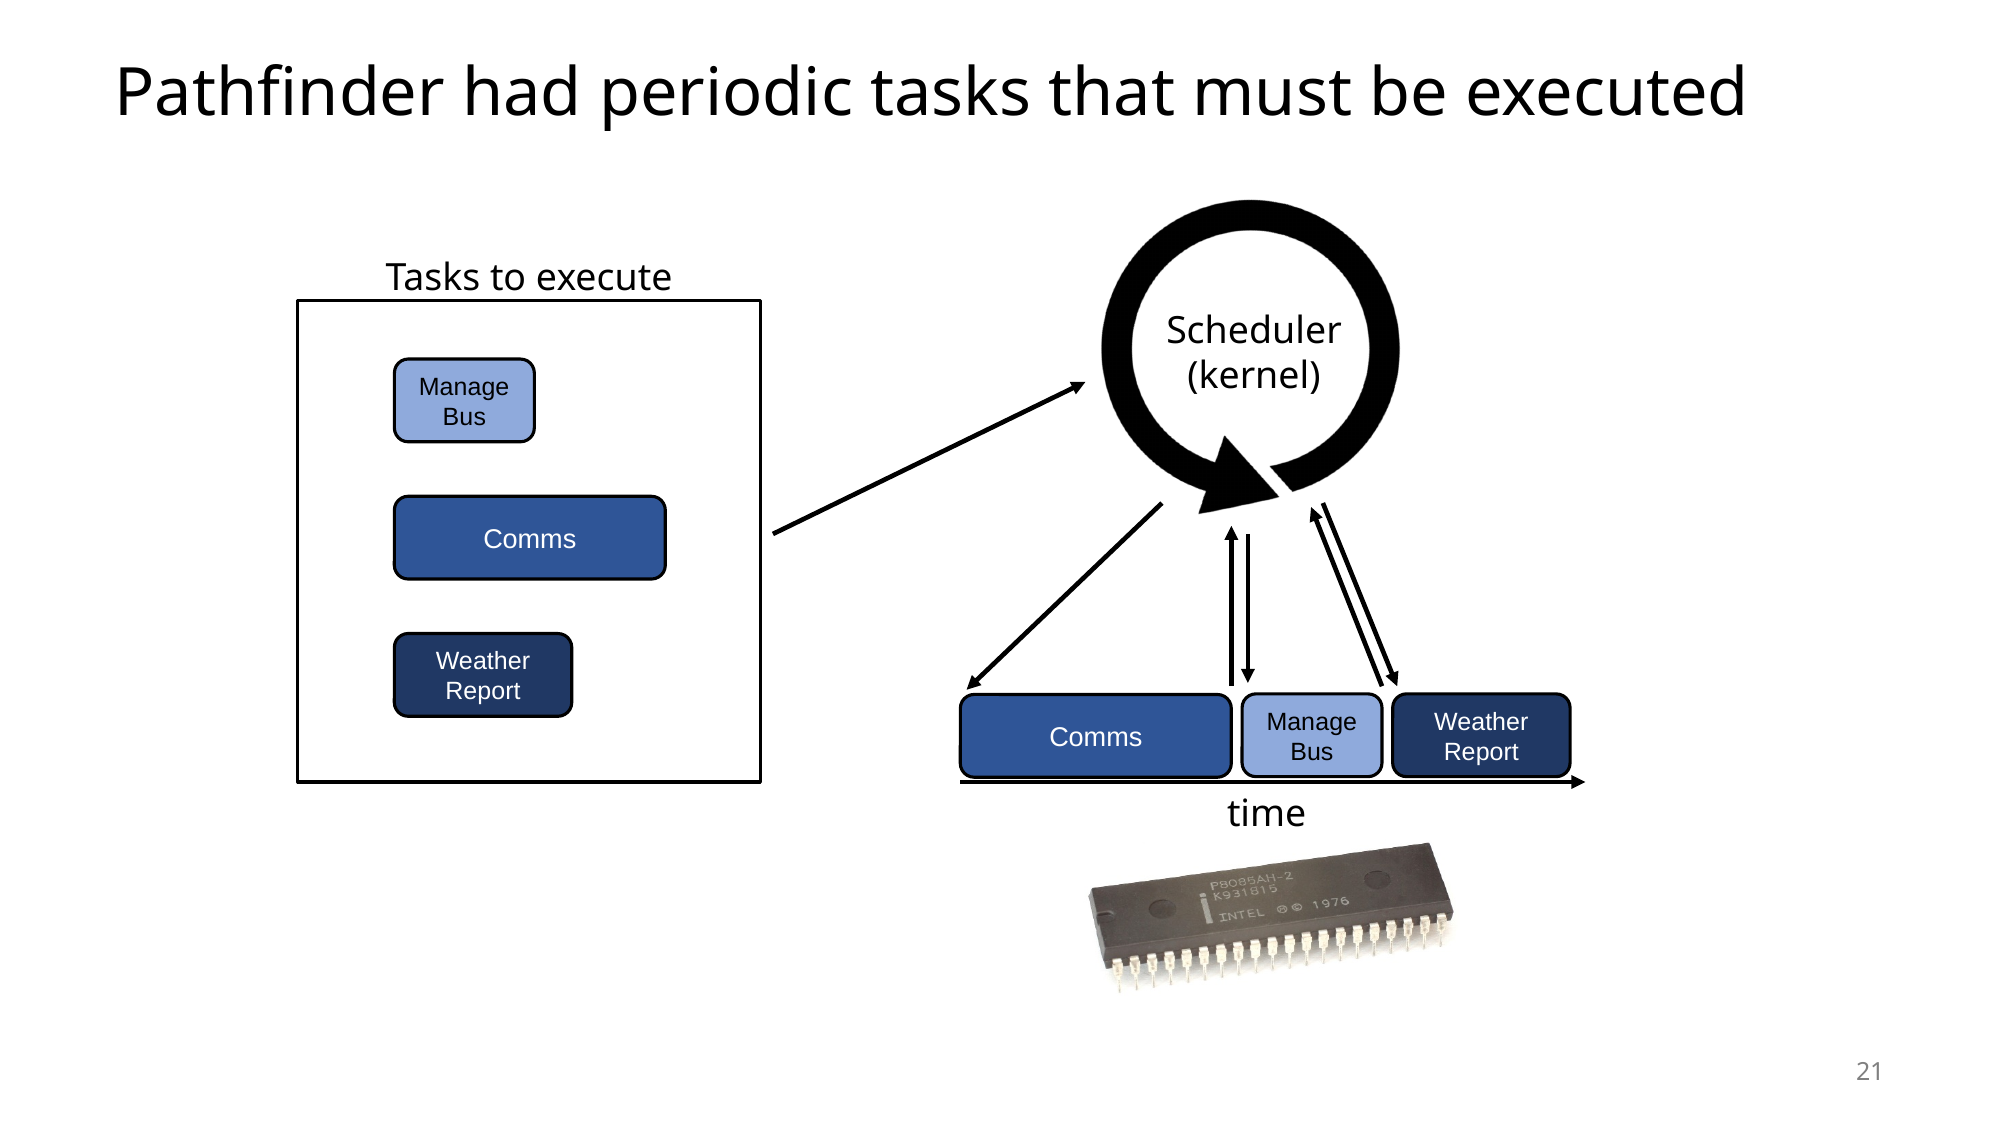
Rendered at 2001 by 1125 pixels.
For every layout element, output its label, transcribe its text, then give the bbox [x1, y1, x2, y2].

slide_number 21 [1749, 1042, 1900, 1103]
picture [1062, 820, 1483, 1013]
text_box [1311, 507, 1322, 687]
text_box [772, 381, 1086, 534]
text_box Comms [394, 496, 666, 580]
picture [1051, 131, 1461, 577]
text_box Tasks to execute [360, 245, 698, 305]
text_box [297, 300, 761, 782]
title Pathfinder had periodic tasks that must be executed [99, 37, 1900, 150]
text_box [966, 502, 1162, 690]
text_box Manage Bus [394, 358, 535, 442]
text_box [1322, 502, 1398, 687]
text_box Manage Bus [1242, 693, 1383, 777]
text_box time [1212, 783, 1322, 820]
text_box Weather Report [394, 633, 572, 717]
text_box Comms [960, 694, 1232, 778]
text_box Weather Report [1392, 693, 1571, 777]
